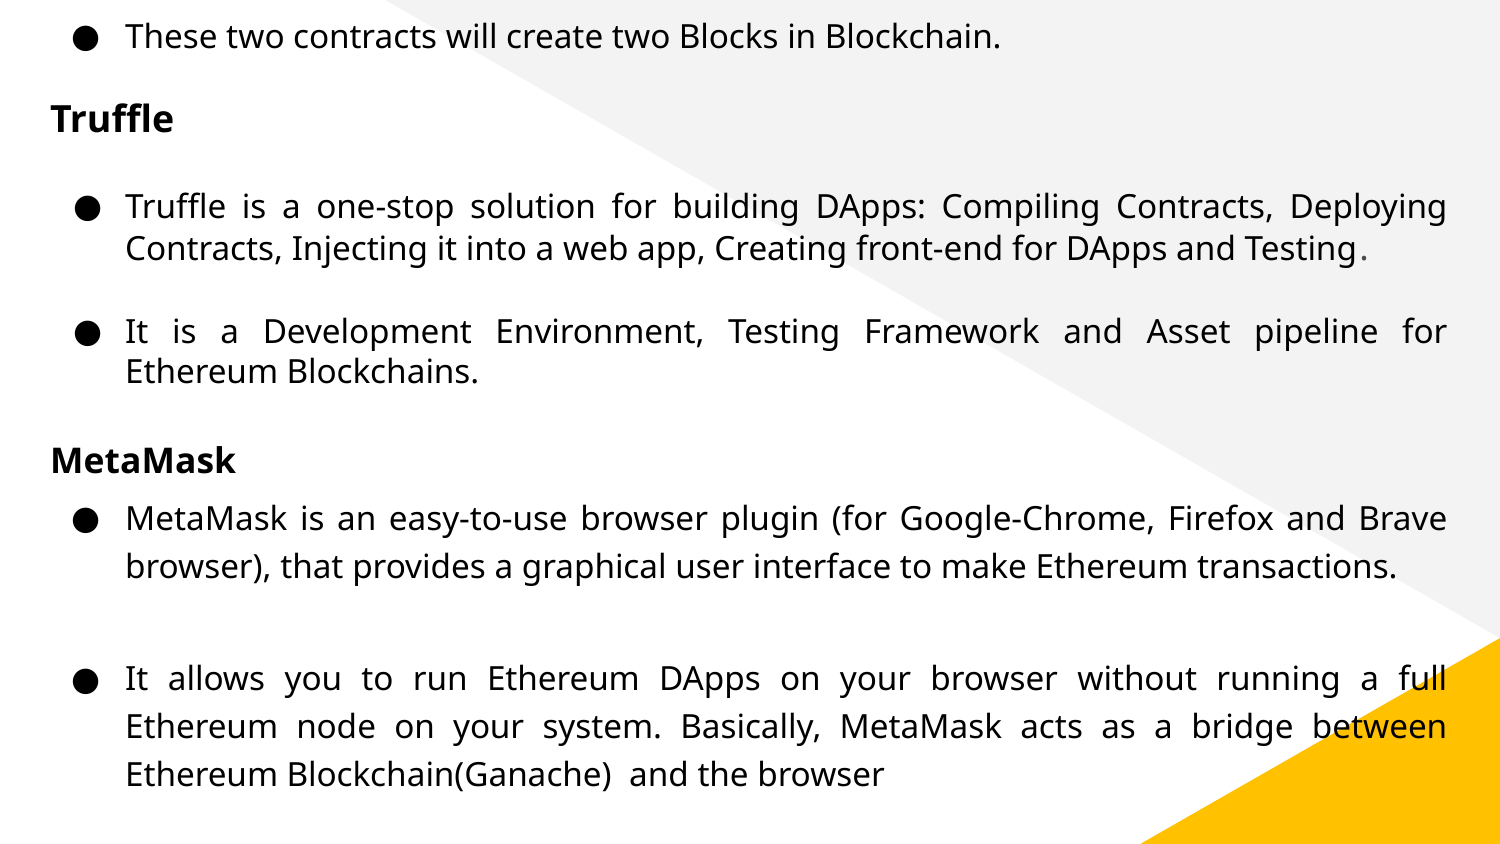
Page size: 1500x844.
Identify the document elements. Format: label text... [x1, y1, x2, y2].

text_box These two contracts will create two Blocks in Blockchain. Truffle Truffle is a one-stop solution for building DApps: Compiling Contracts, Deploying Contracts, Injecting it into a web app, Creating front-end for DApps and Testing. It is a Development Environment, Testing Framework and Asset pipeline for Ethereum Blockchains. MetaMask MetaMask is an easy-to-use browser plugin (for Google-Chrome, Firefox and Brave browser), that provides a graphical user interface to make Ethereum transactions. It allows you to run Ethereum DApps on your browser without running a full Ethereum node on your system. Basically, MetaMask acts as a bridge between Ethereum Blockchain(Ganache) and the browser [35, 0, 1465, 844]
